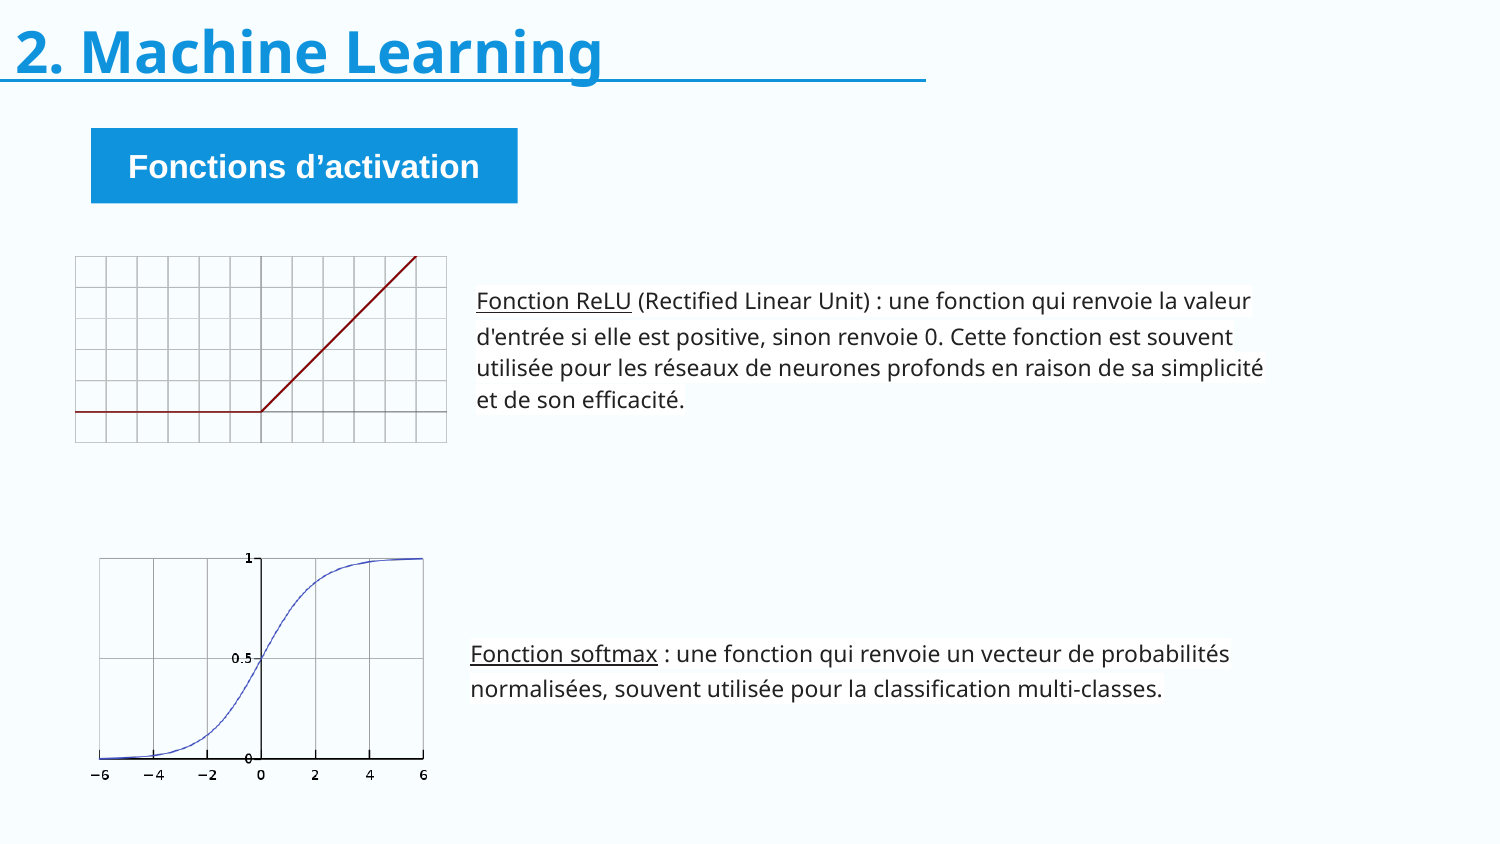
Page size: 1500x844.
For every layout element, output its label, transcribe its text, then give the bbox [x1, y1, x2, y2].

picture [75, 256, 448, 443]
picture [75, 543, 448, 792]
text_box Fonction softmax : une fonction qui renvoie un vecteur de probabilités normalisées, souvent utilisée pour la classification multi-classes. [455, 619, 1301, 718]
text_box Fonction ReLU (Rectified Linear Unit) : une fonction qui renvoie la valeur d'entrée si elle est positive, sinon renvoie 0. Cette fonction est souvent utilisée pour les réseaux de neurones profonds en raison de sa simplicité et de son efficacité. [461, 267, 1307, 428]
text_box 2. Machine Learning [0, 0, 1341, 100]
text_box Fonctions d’activation [91, 128, 518, 204]
